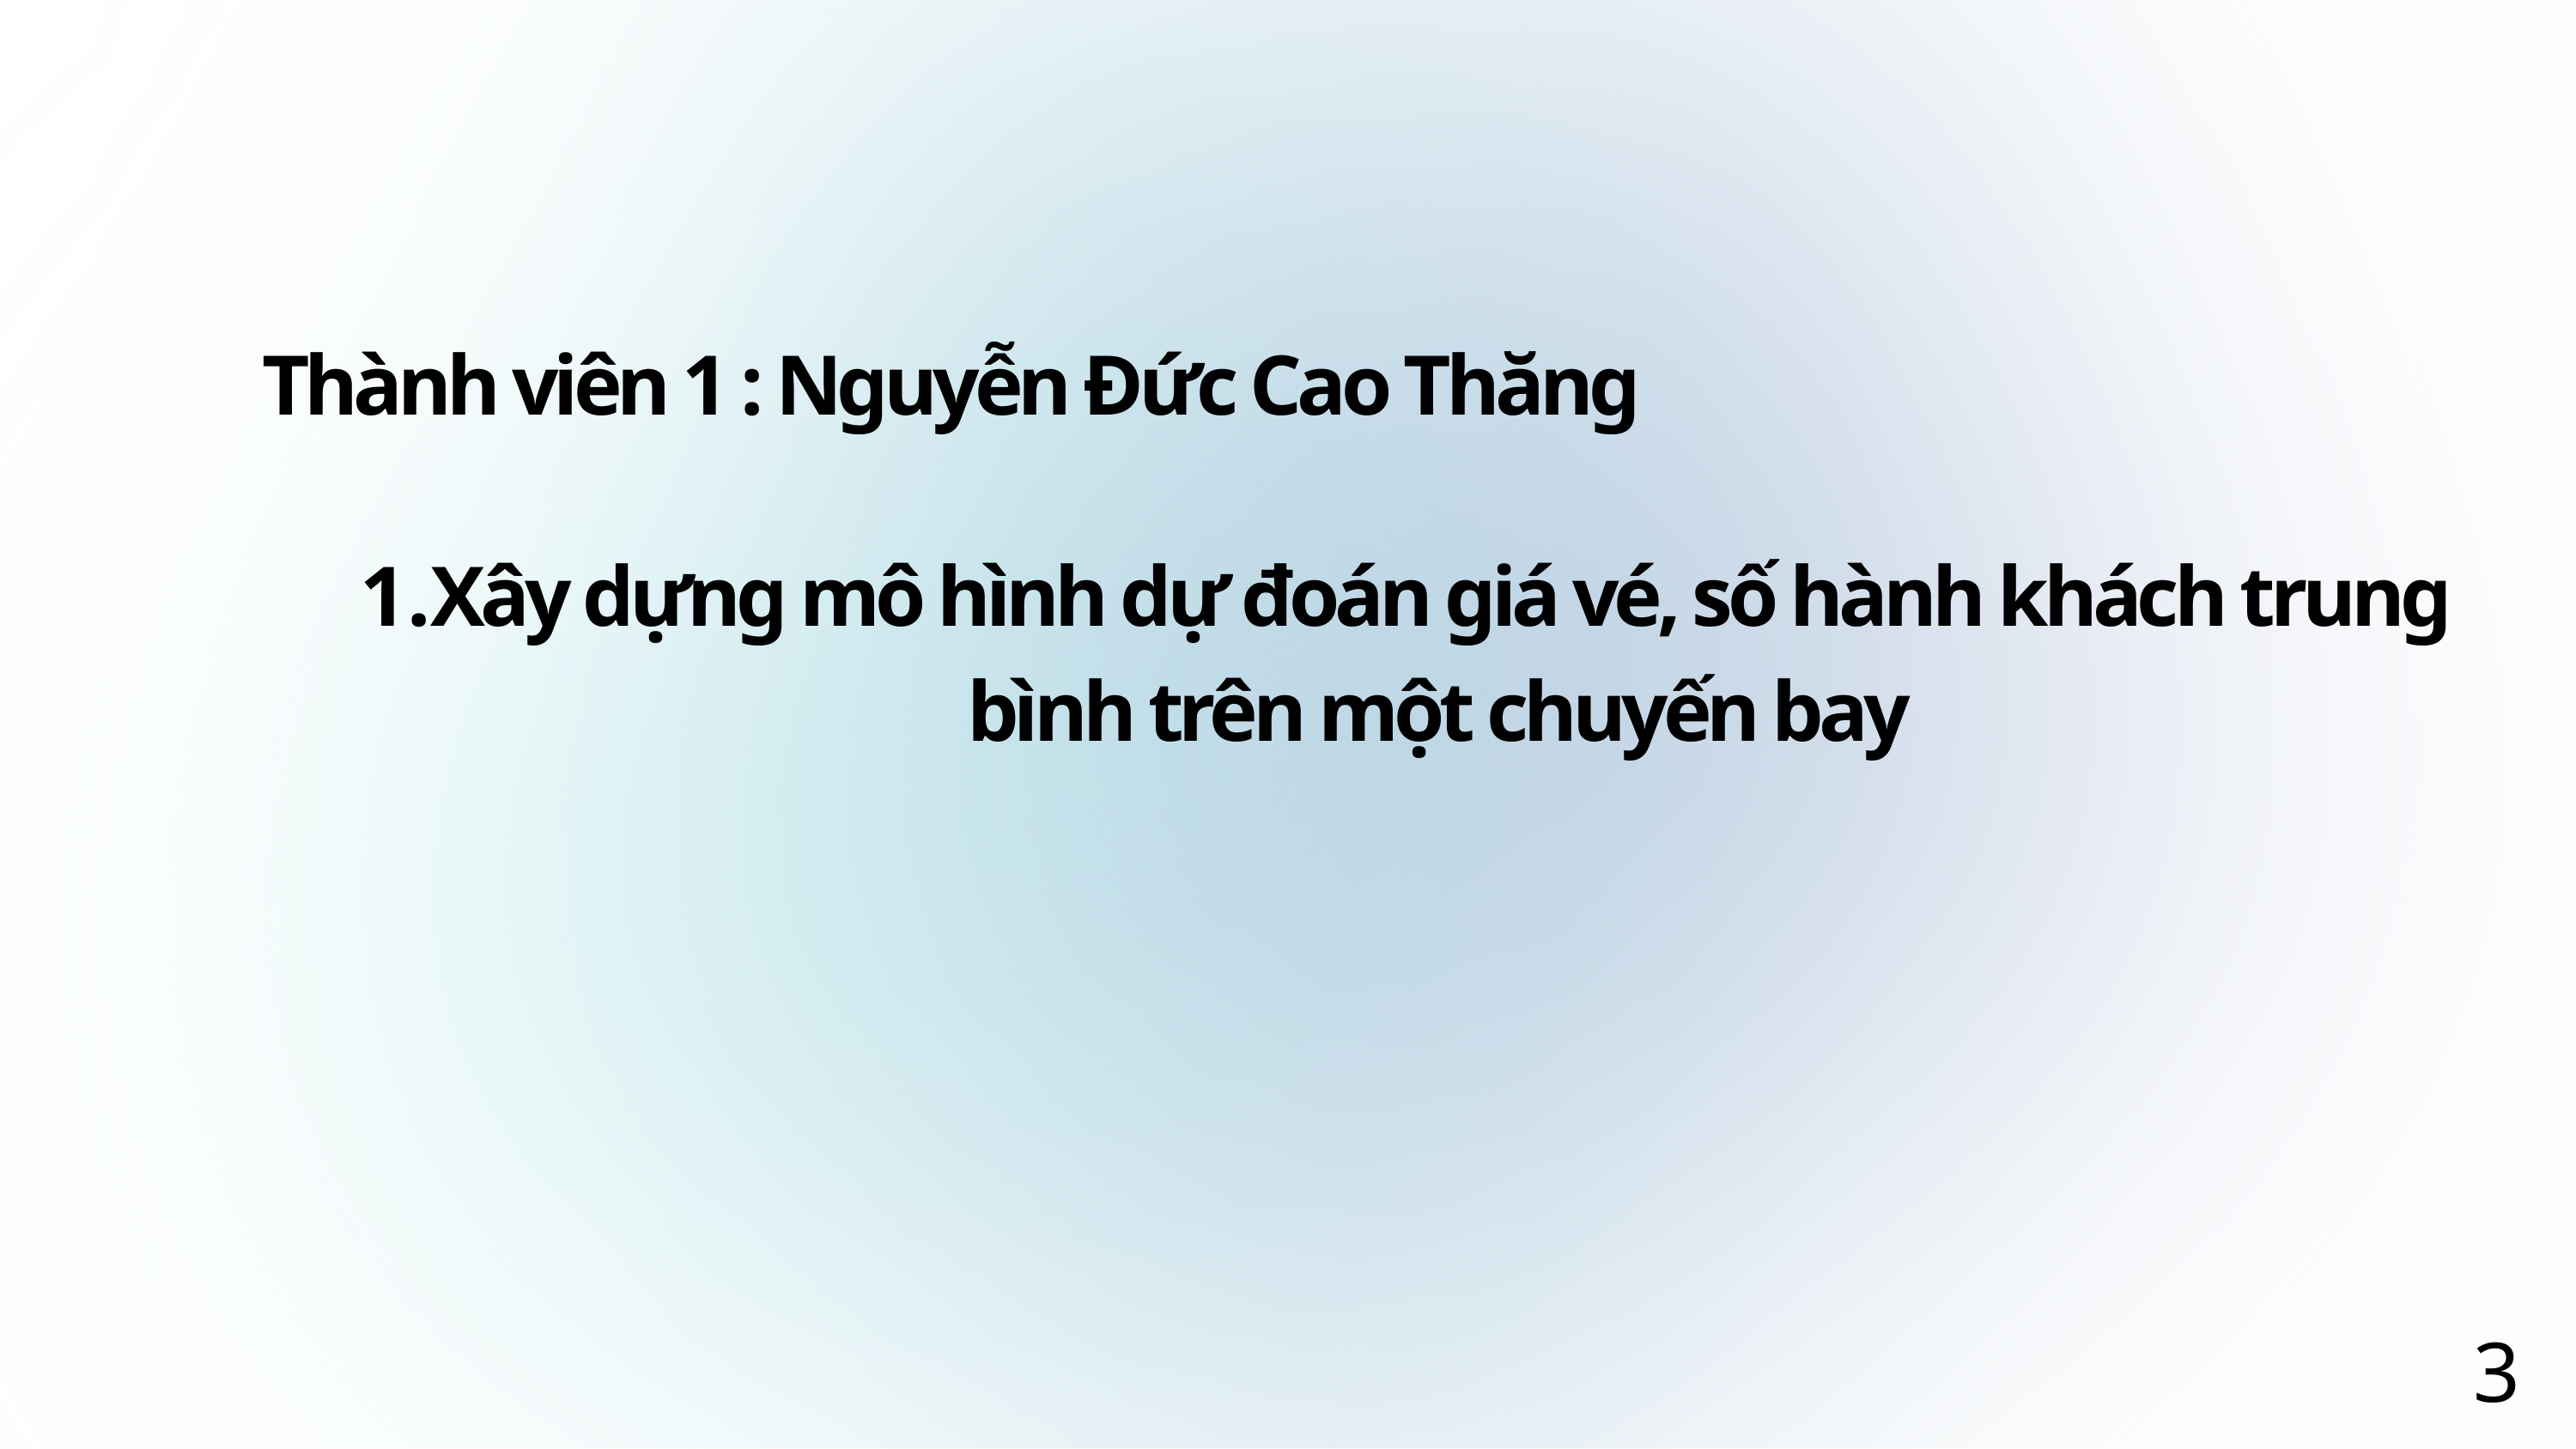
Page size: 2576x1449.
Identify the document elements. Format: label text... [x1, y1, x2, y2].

text_box 3 [2473, 1303, 2508, 1419]
text_box Thành viên 1 : Nguyễn Đức Cao Thăng [261, 316, 2576, 432]
text_box Xây dựng mô hình dự đoán giá vé, số hành khách trung bình trên một chuyến bay [284, 527, 2453, 758]
text_box [0, 0, 2576, 1449]
